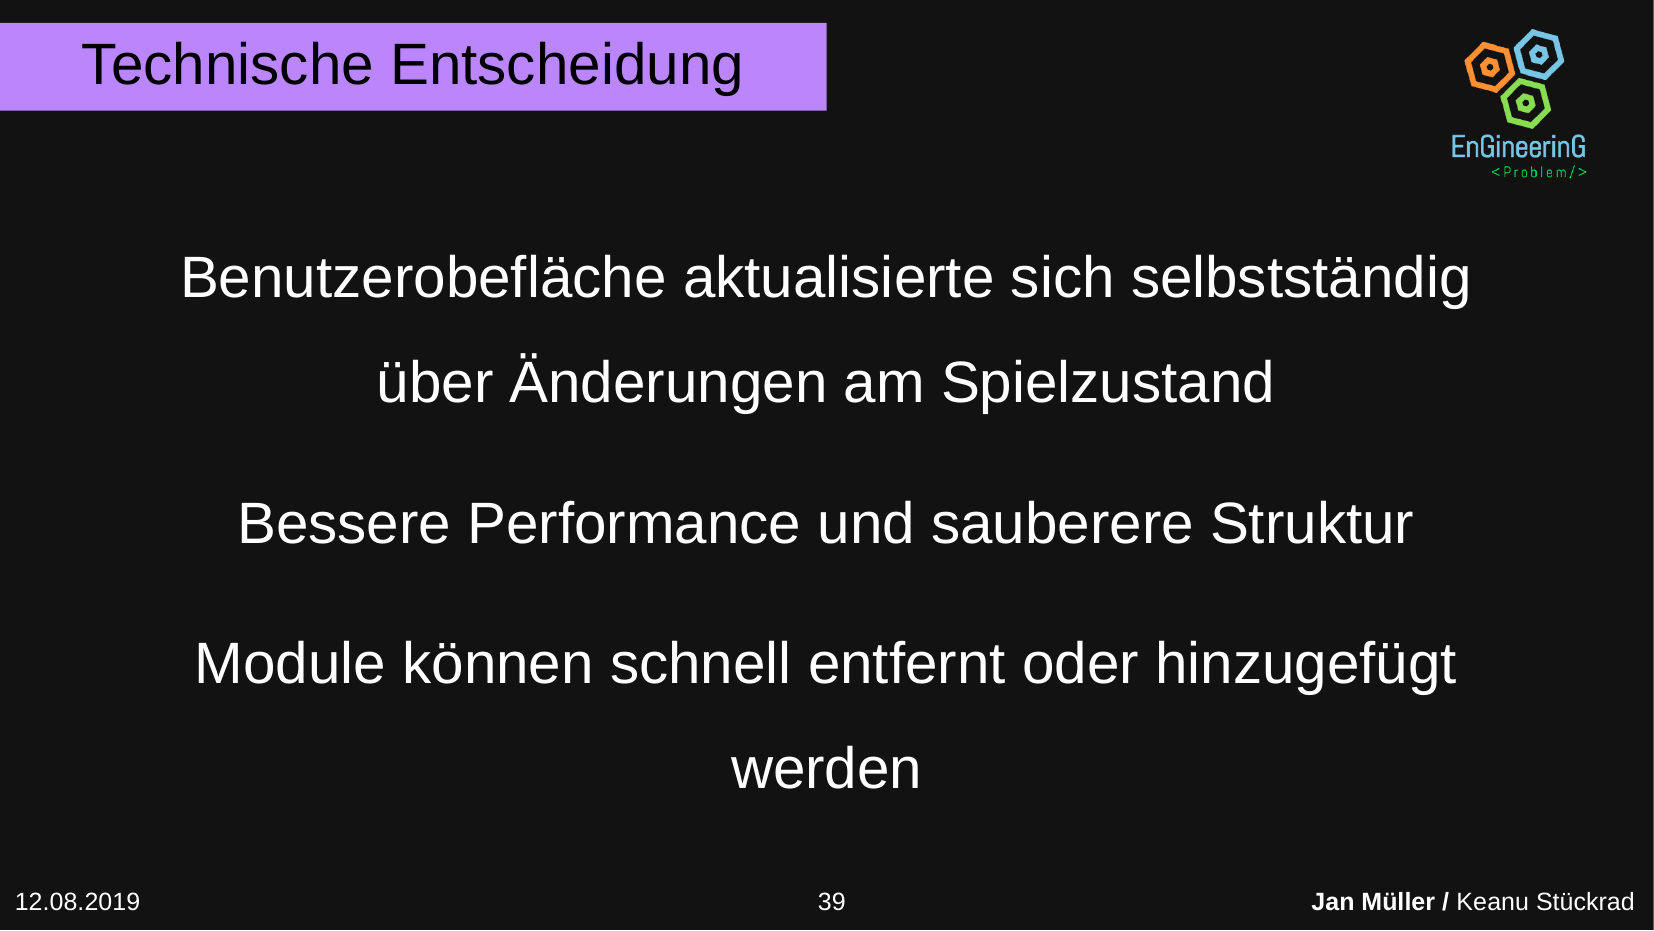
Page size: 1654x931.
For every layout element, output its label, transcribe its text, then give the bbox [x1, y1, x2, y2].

text_box Technische Entscheidung [0, 22, 827, 111]
text_box Benutzerobefläche aktualisierte sich selbstständig über Änderungen am Spielzustand Bessere Performance und sauberere Struktur Module können schnell entfernt oder hinzugefügt werden [142, 197, 1512, 791]
picture [1382, 29, 1654, 185]
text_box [0, 877, 1654, 931]
